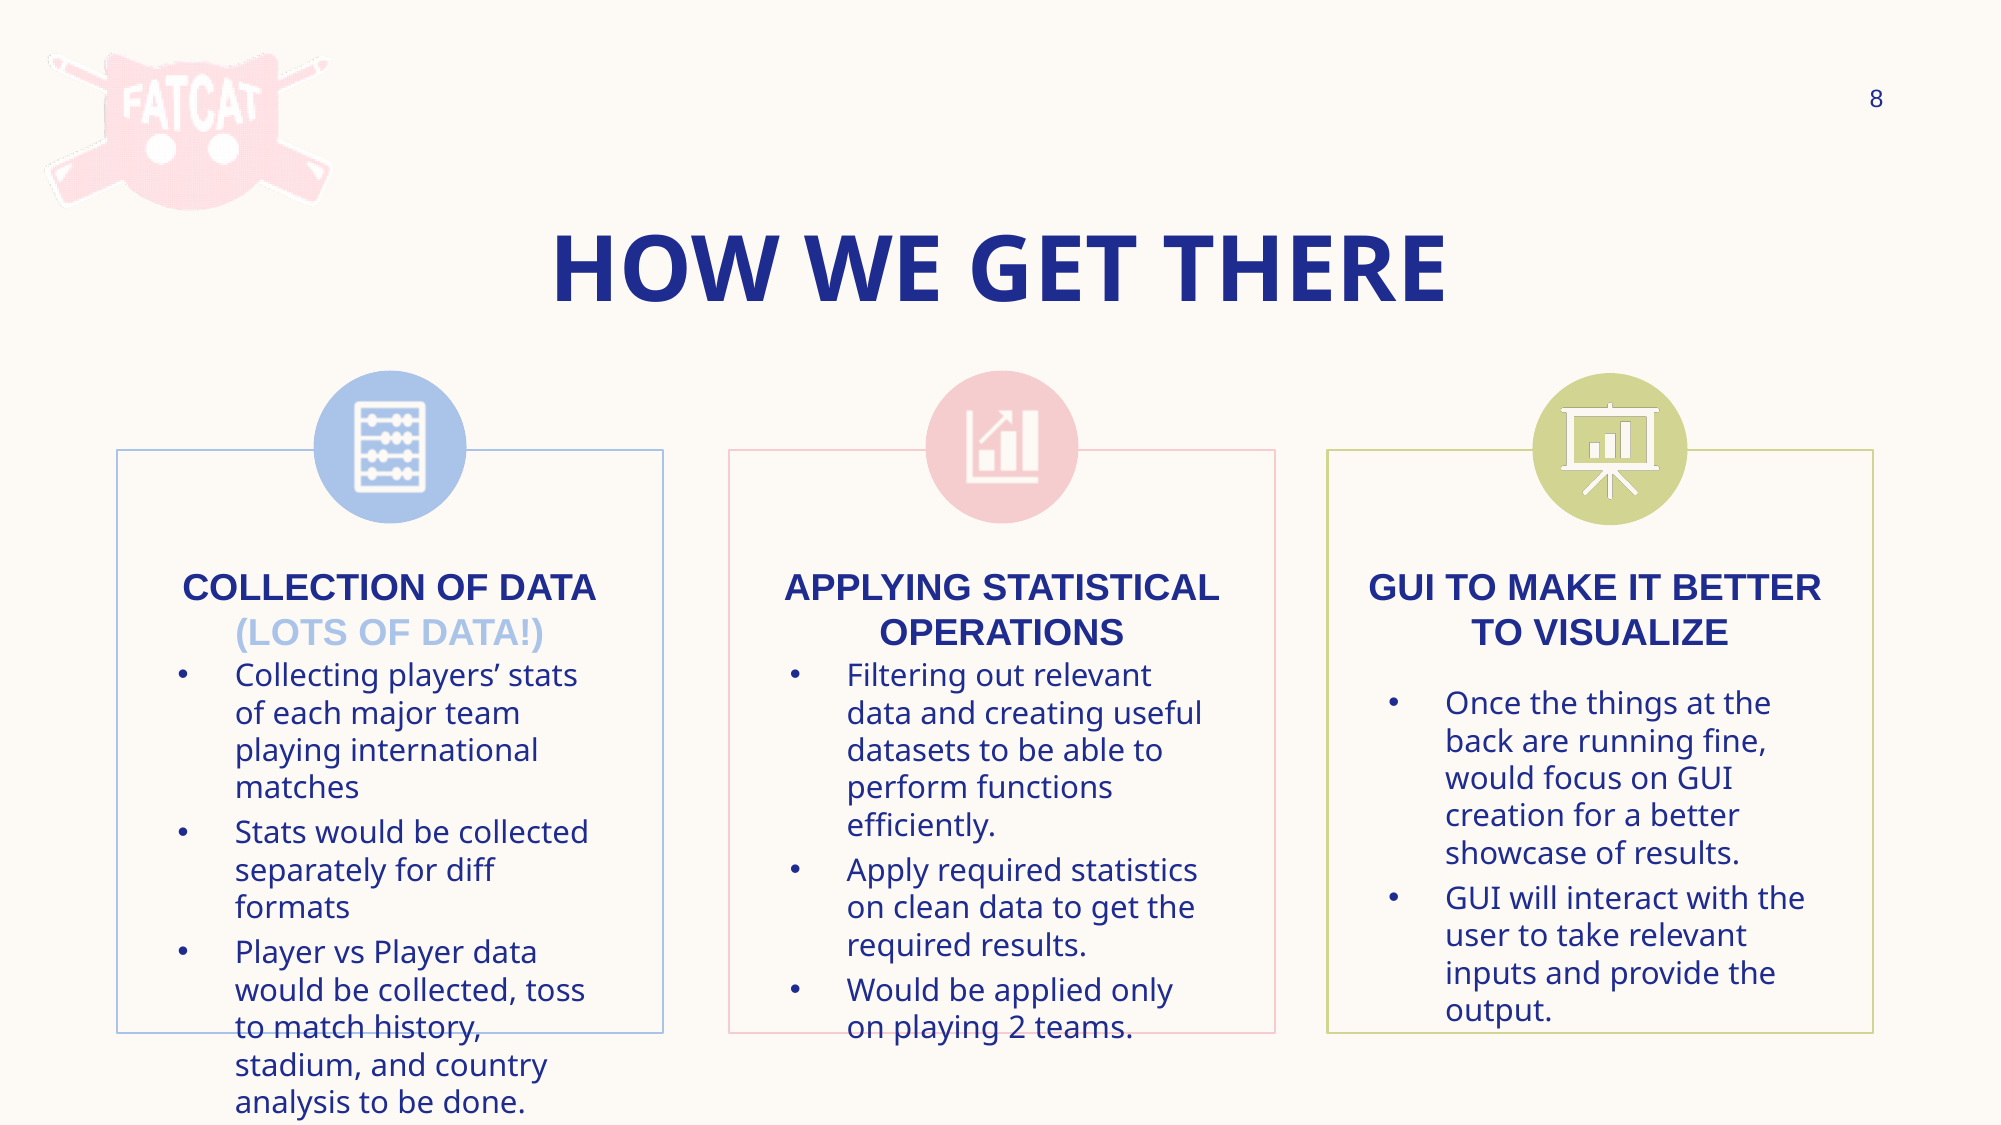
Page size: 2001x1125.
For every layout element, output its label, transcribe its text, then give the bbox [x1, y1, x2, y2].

text_box [1563, 373, 1657, 388]
text_box [1532, 403, 1548, 495]
text_box [1672, 403, 1688, 495]
list Once the things at the back are running fine, would focus on GUI creation for a better showcase of results. GUI will interact with the user to take relevant inputs and provide the output. [1373, 675, 1828, 1038]
text_box [1566, 512, 1654, 526]
list Collection of data (Lots of data!) [116, 449, 664, 1034]
slide_number 8 [1795, 75, 1958, 120]
list Gui to make it better to visualize [1326, 449, 1874, 1034]
list Collecting players’ stats of each major team playing international matches Stats would be collected separately for diff formats Player vs Player data would be collected, toss to match history, stadium, and country analysis to be done. [162, 647, 618, 1010]
picture [925, 370, 1079, 524]
list Filtering out relevant data and creating useful datasets to be able to perform functions efficiently. Apply required statistics on clean data to get the required results. Would be applied only on playing 2 teams. [774, 647, 1230, 1010]
list Applying statistical operations [728, 449, 1276, 1034]
title HOW WE GET THERE [124, 202, 1875, 329]
picture [42, 48, 335, 231]
picture [313, 370, 467, 524]
picture [1548, 388, 1672, 512]
